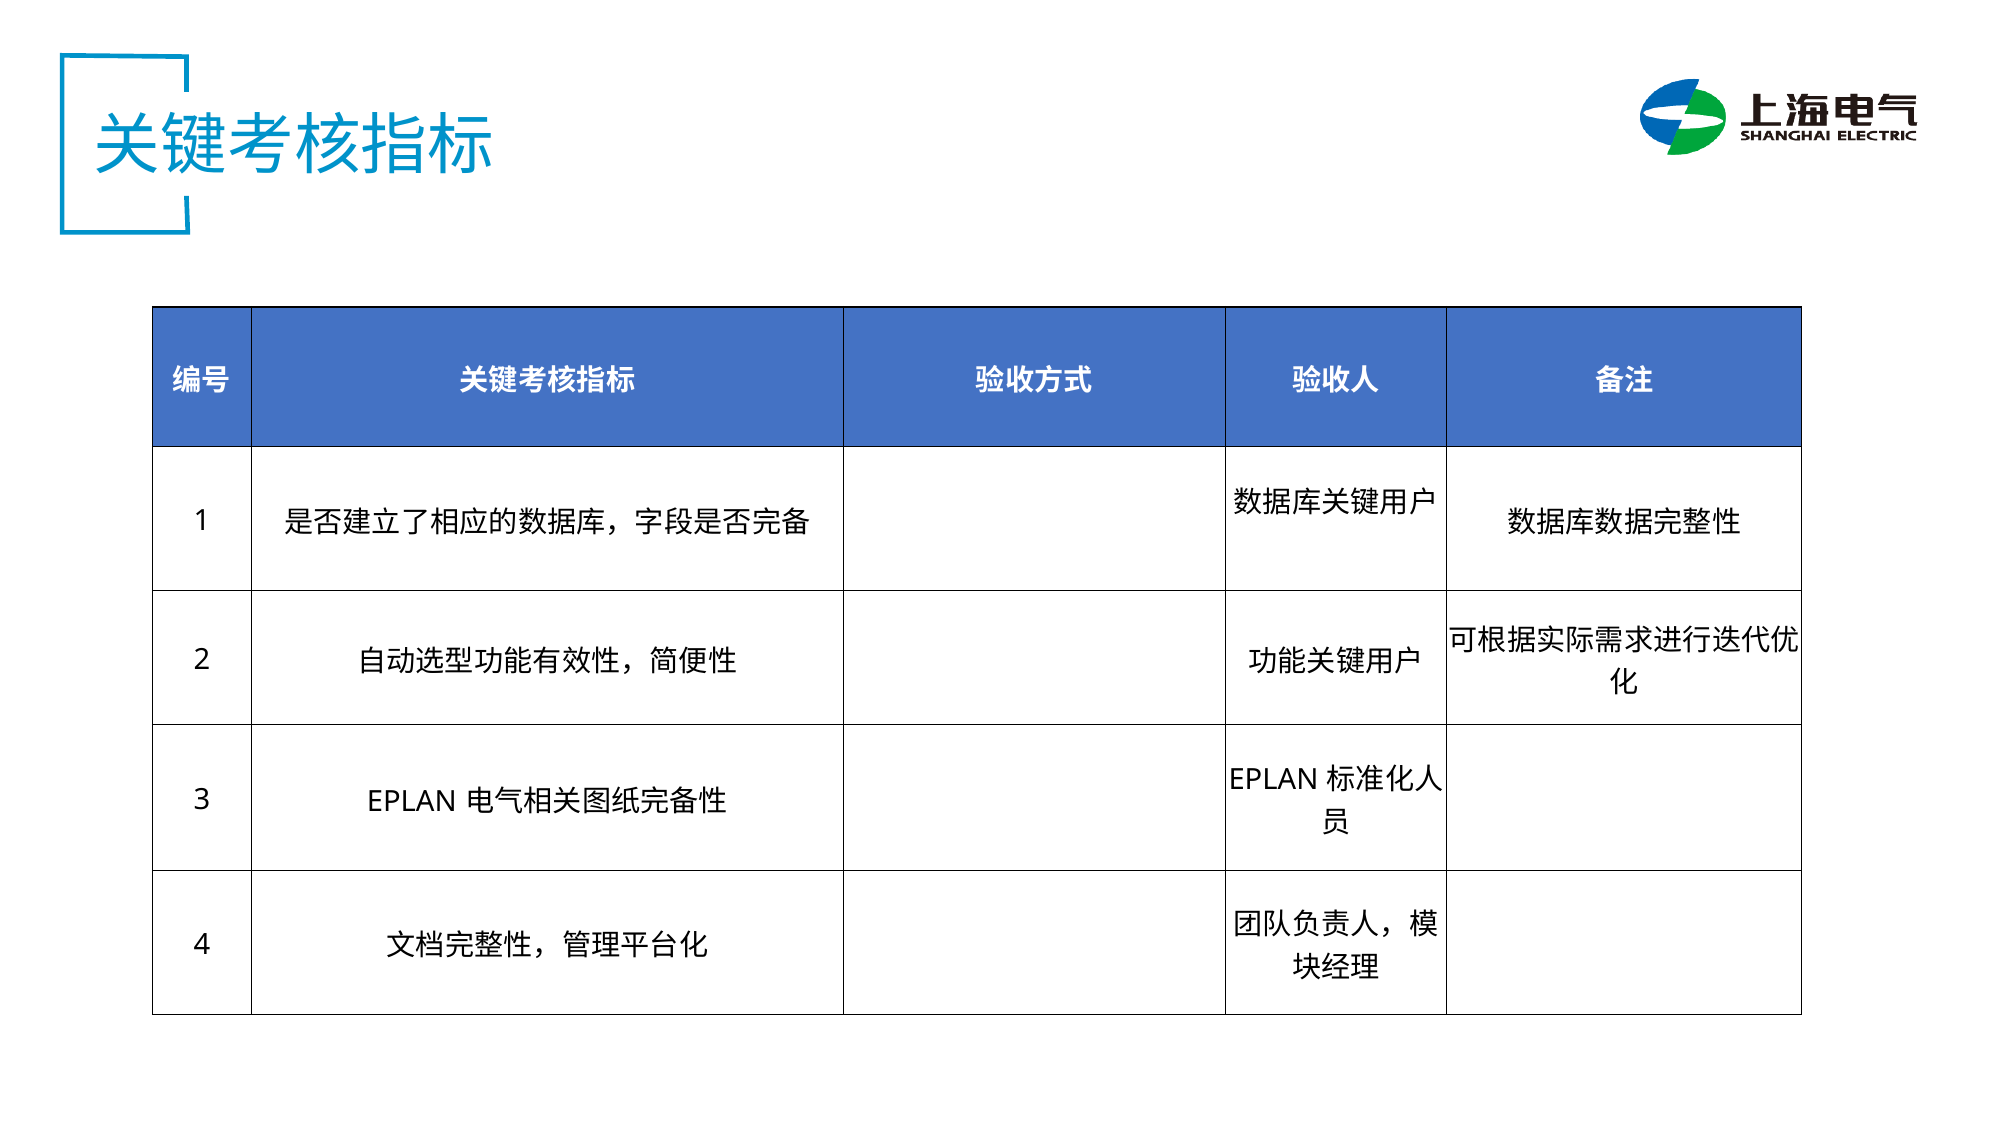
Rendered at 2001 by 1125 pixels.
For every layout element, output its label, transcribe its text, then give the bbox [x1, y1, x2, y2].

table_cell 3 [153, 725, 251, 870]
table_header 关键考核指标 [252, 308, 843, 446]
table_cell 2 [153, 591, 251, 724]
table_cell [844, 725, 1225, 870]
table_cell 团队负责人，模块经理 [1226, 871, 1446, 1014]
table_cell [1447, 725, 1801, 870]
table_cell [844, 591, 1225, 724]
table_cell 自动选型功能有效性，简便性 [252, 591, 843, 724]
table_cell 数据库关键用户 [1226, 447, 1446, 590]
table_cell EPLAN标准化人员 [1226, 725, 1446, 870]
table_cell 数据库数据完整性 [1447, 447, 1801, 590]
table_cell 是否建立了相应的数据库，字段是否完备 [252, 447, 843, 590]
table_cell EPLAN电气相关图纸完备性 [252, 725, 843, 870]
text_box 关键考核指标 [79, 94, 1543, 190]
table_header 编号 [153, 308, 251, 446]
table_cell 4 [153, 871, 251, 1014]
table_cell 功能关键用户 [1226, 591, 1446, 724]
table_header 备注 [1447, 308, 1801, 446]
table_cell [1447, 871, 1801, 1014]
table_cell [844, 871, 1225, 1014]
table_cell 可根据实际需求进行迭代优化 [1447, 591, 1801, 724]
table_cell [844, 447, 1225, 590]
table_header 验收人 [1226, 308, 1446, 446]
table_cell 1 [153, 447, 251, 590]
table_cell 文档完整性，管理平台化 [252, 871, 843, 1014]
table_header 验收方式 [844, 308, 1225, 446]
picture [1640, 76, 1925, 157]
